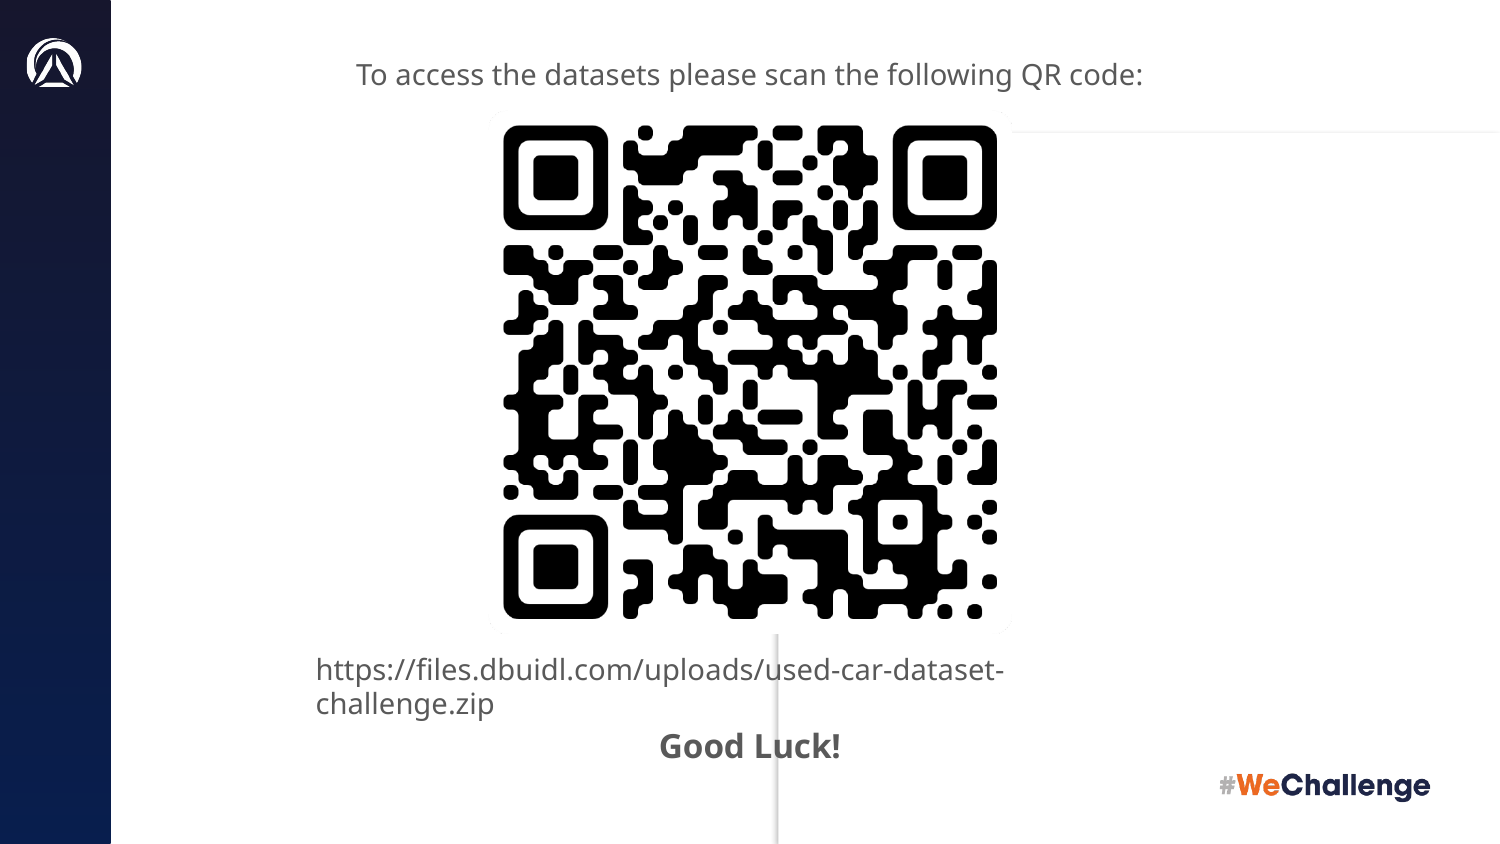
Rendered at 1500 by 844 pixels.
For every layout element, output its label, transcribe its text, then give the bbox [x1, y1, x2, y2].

text_box Good Luck! [300, 718, 1200, 773]
text_box To access the datasets please scan the following QR code: [317, 49, 1183, 111]
text_box https://files.dbuidl.com/uploads/used-car-dataset-challenge.zip [300, 643, 1200, 718]
picture [1214, 767, 1435, 809]
picture [488, 109, 1012, 634]
